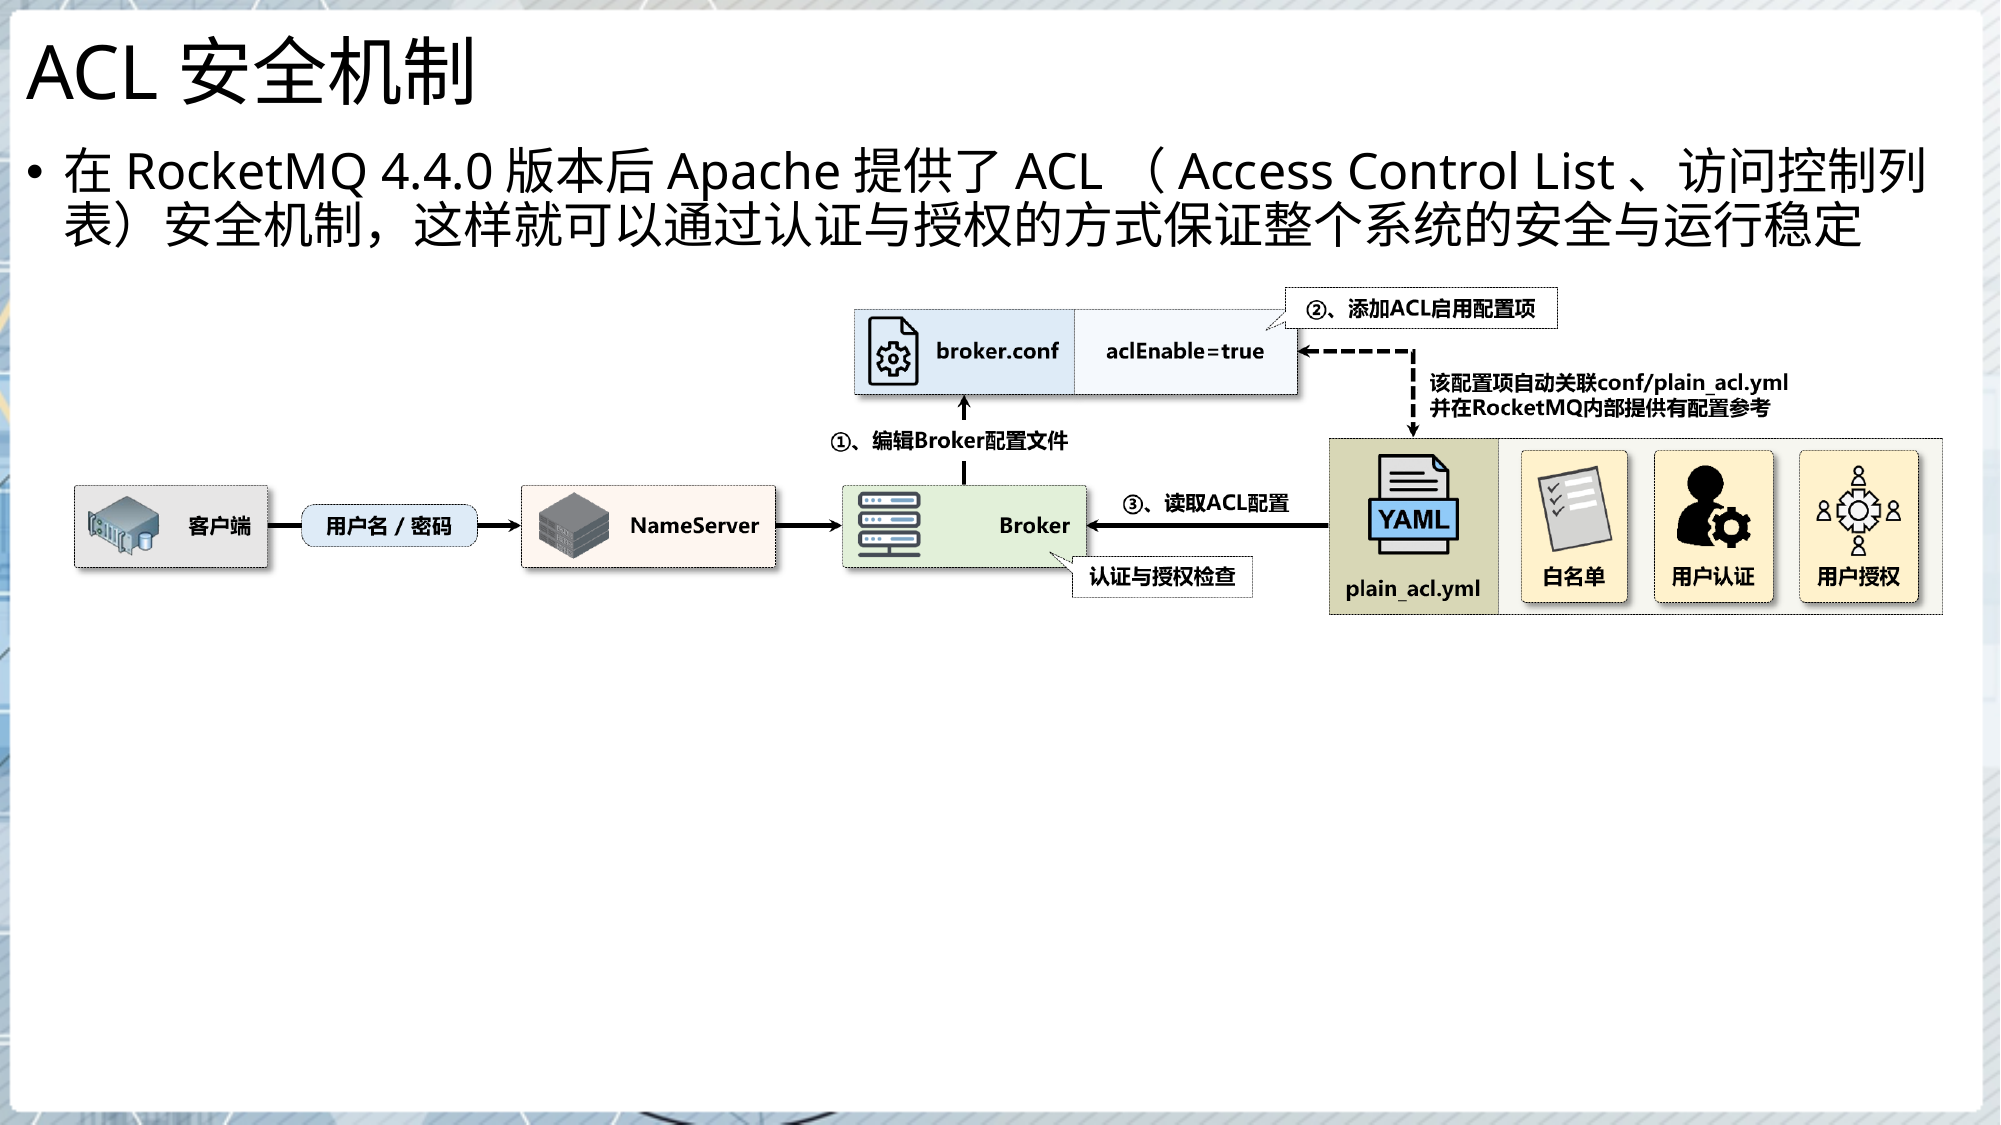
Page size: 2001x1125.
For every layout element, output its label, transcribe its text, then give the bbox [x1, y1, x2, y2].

picture [0, 0, 2000, 1125]
title ACL安全机制 [11, 11, 1983, 139]
list 在RocketMQ 4.4.0版本后Apache提供了ACL（Access Control List、访问控制列表）安全机制，这样就可以通过认证与授权的方式保证整个系统的安全与运行稳定 [11, 139, 1983, 1113]
